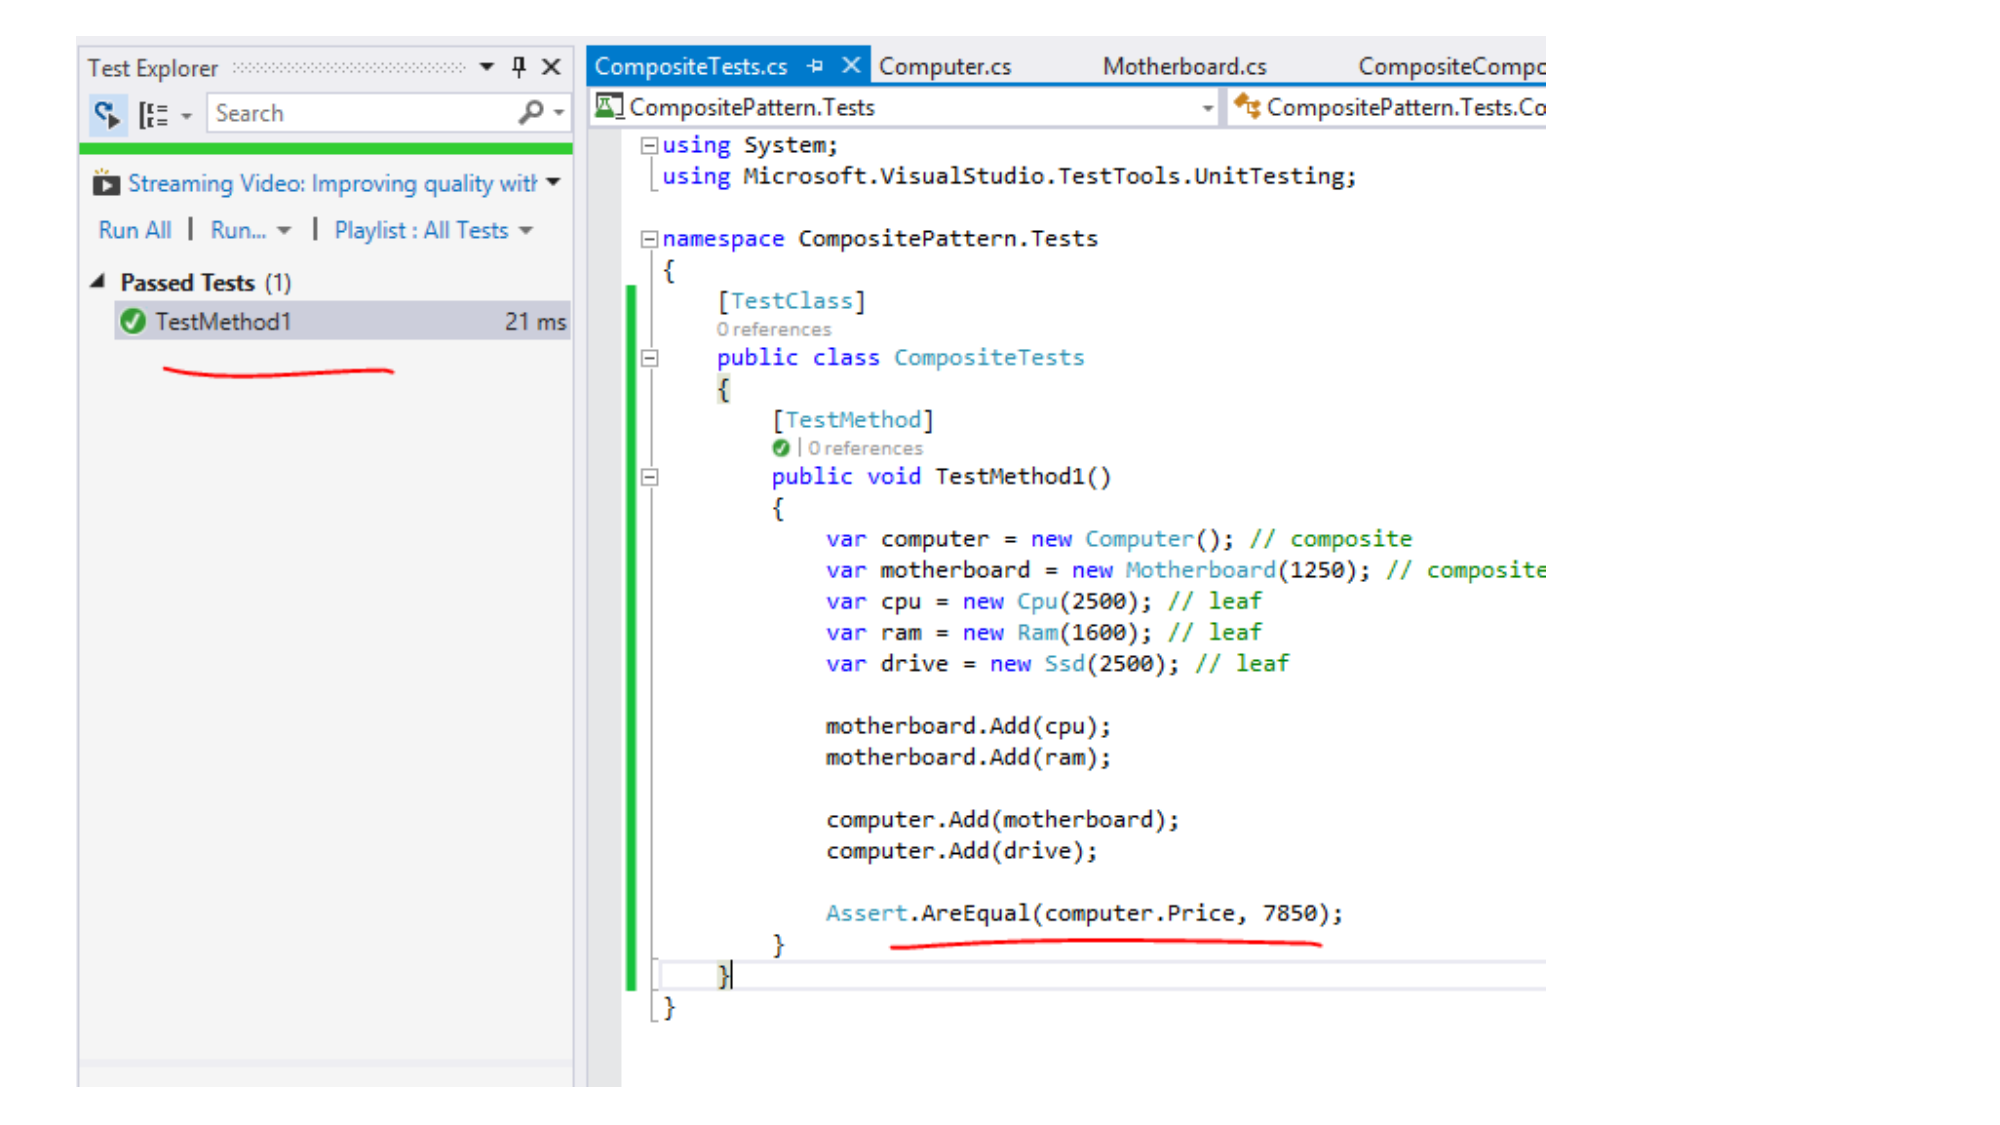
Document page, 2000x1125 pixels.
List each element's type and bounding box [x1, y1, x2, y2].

picture [76, 36, 1546, 1087]
